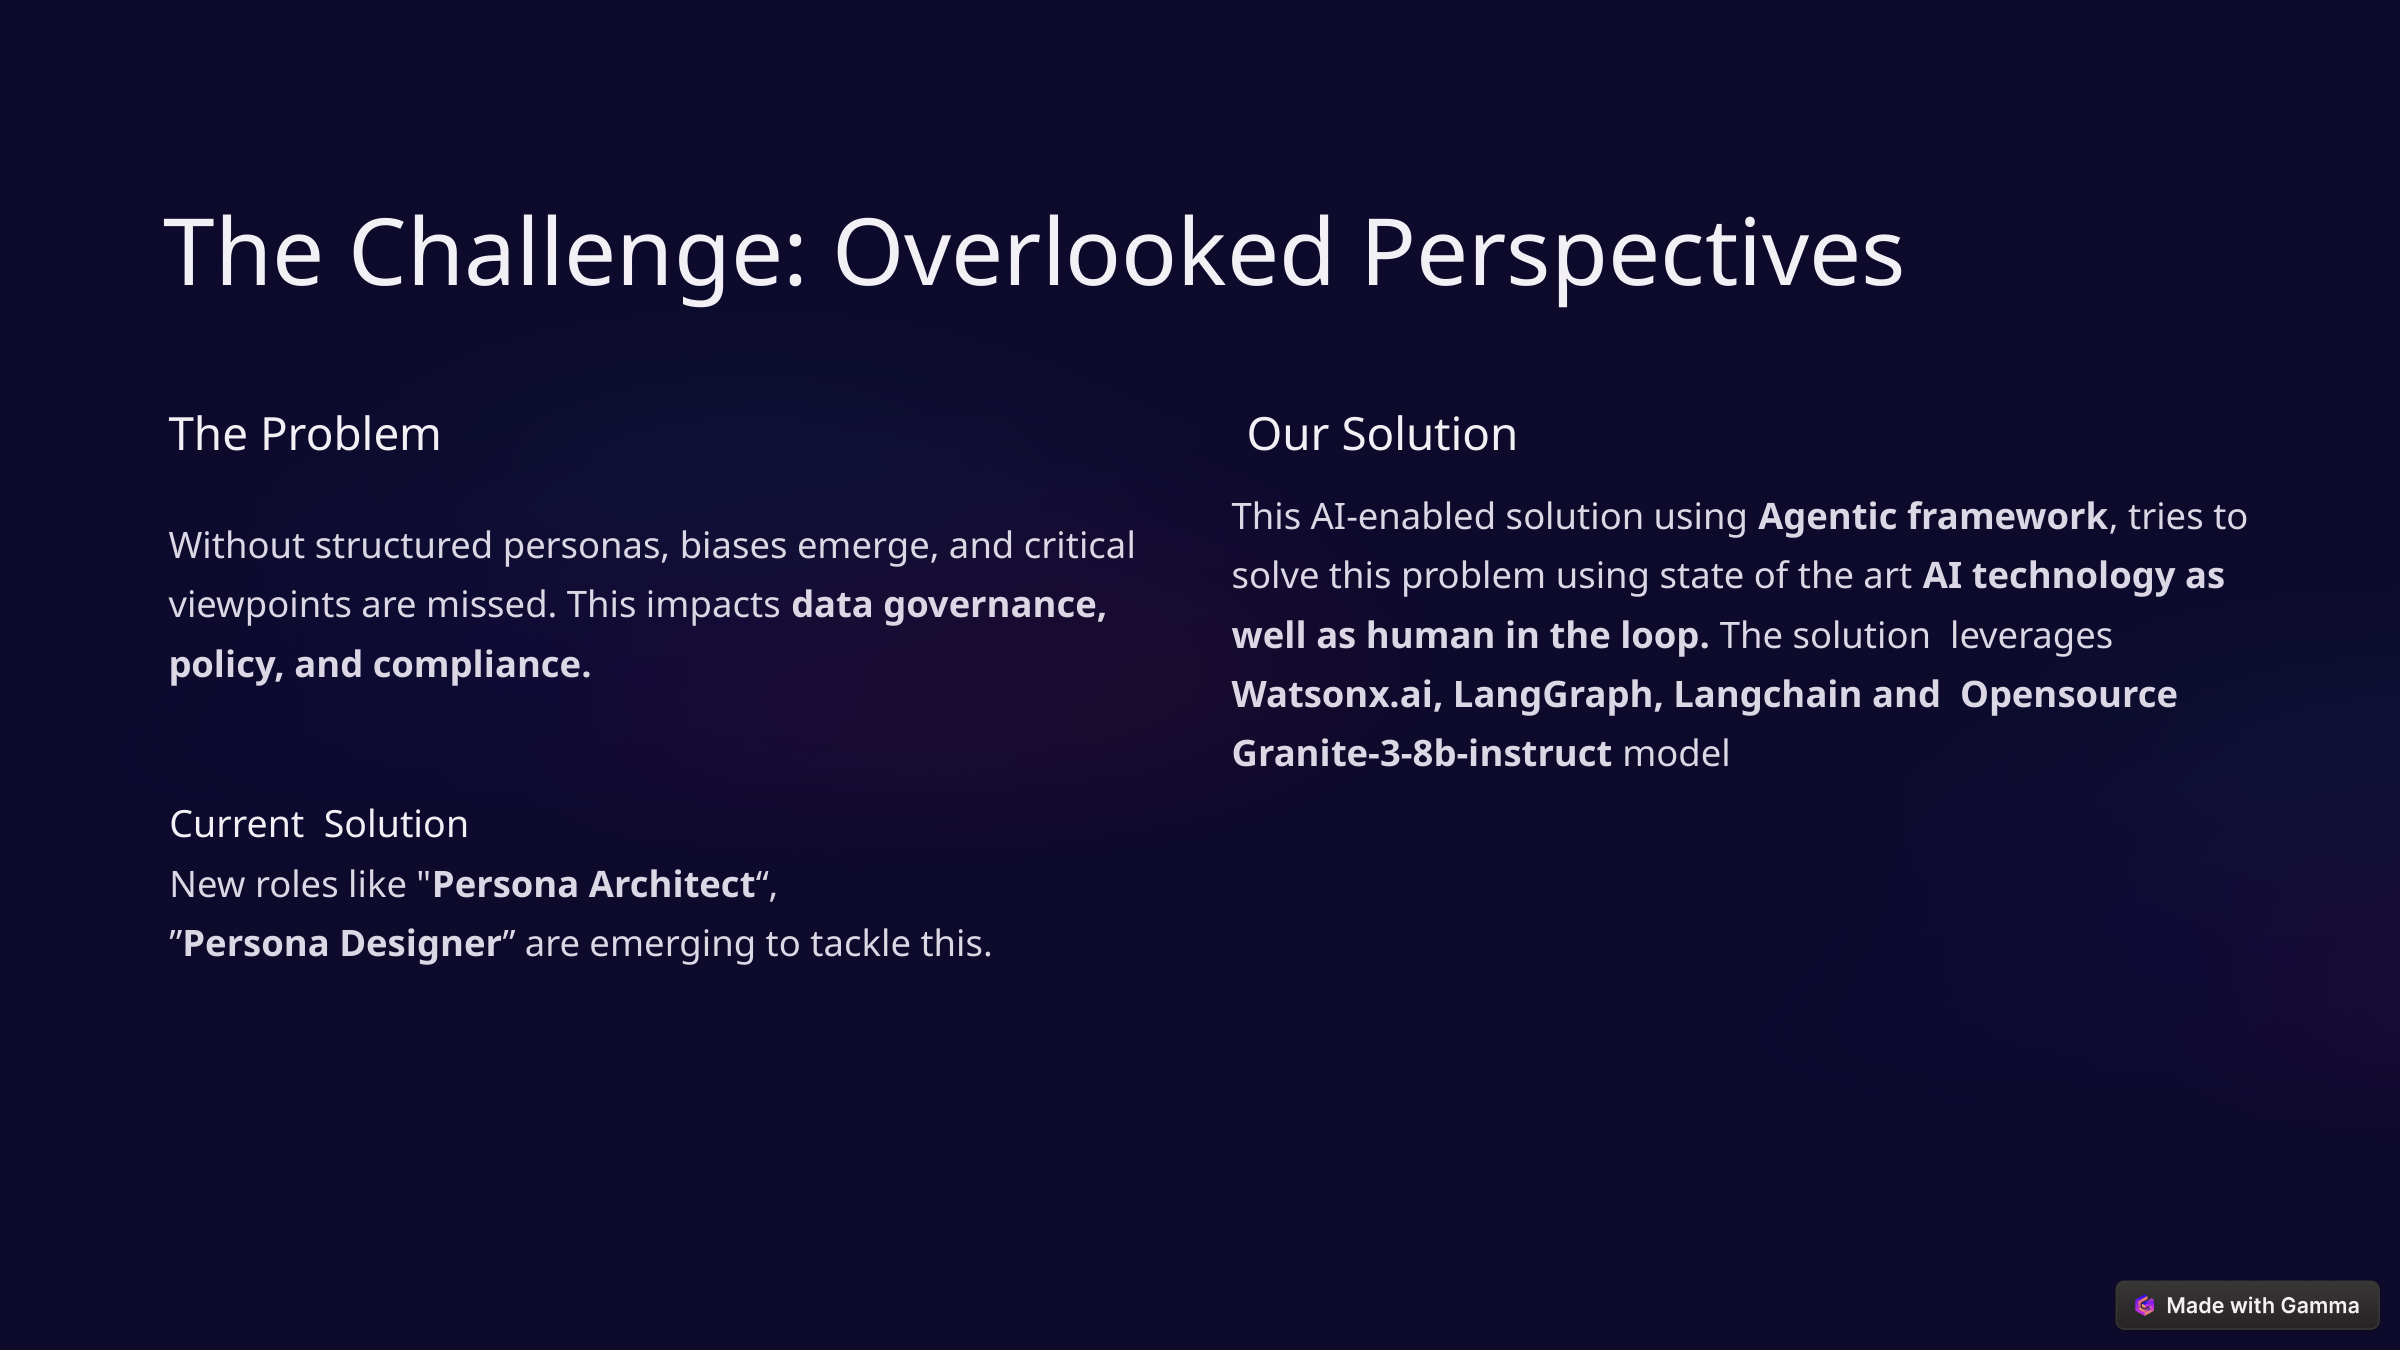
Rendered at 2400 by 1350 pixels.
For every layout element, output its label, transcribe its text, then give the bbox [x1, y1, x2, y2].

text_box This AI-enabled solution using Agentic framework, tries to solve this problem using state of the art AI technology as well as human in the loop. The solution leverages Watsonx.ai, LangGraph, Langchain and Opensource Granite-3-8b-instruct model [1231, 477, 2256, 783]
text_box The Challenge: Overlooked Perspectives [163, 188, 2026, 305]
text_box Without structured personas, biases emerge, and critical viewpoints are missed. This impacts data governance, policy, and compliance. [168, 506, 1193, 685]
text_box Current Solution New roles like "Persona Architect“, ”Persona Designer” are emerging to tackle this. [169, 785, 1065, 1024]
text_box Our Solution [1246, 402, 1712, 461]
text_box The Problem [168, 402, 634, 461]
picture [2106, 1271, 2389, 1339]
